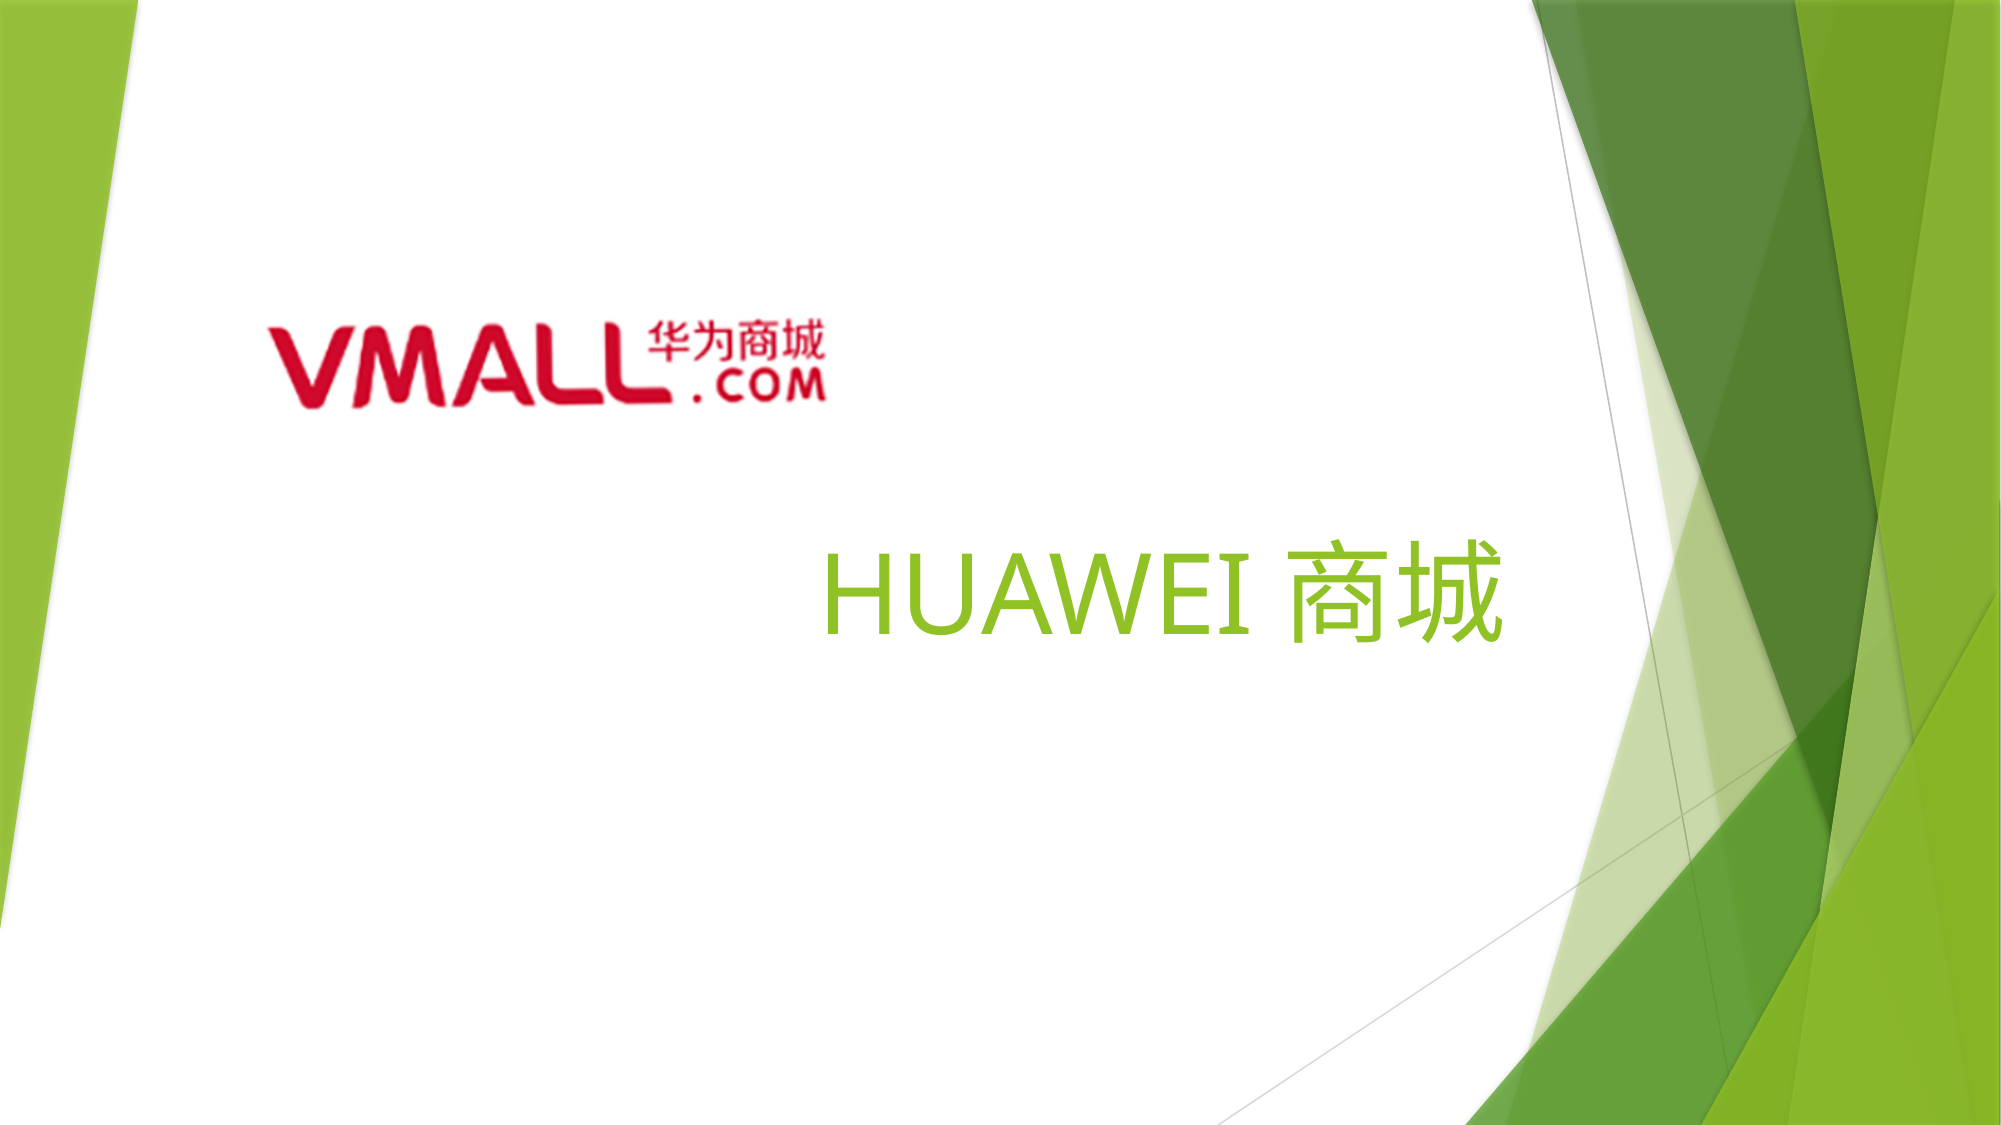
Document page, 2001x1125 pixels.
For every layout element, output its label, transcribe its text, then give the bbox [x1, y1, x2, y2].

title HUAWEI商城 [247, 394, 1522, 665]
picture [246, 268, 873, 461]
